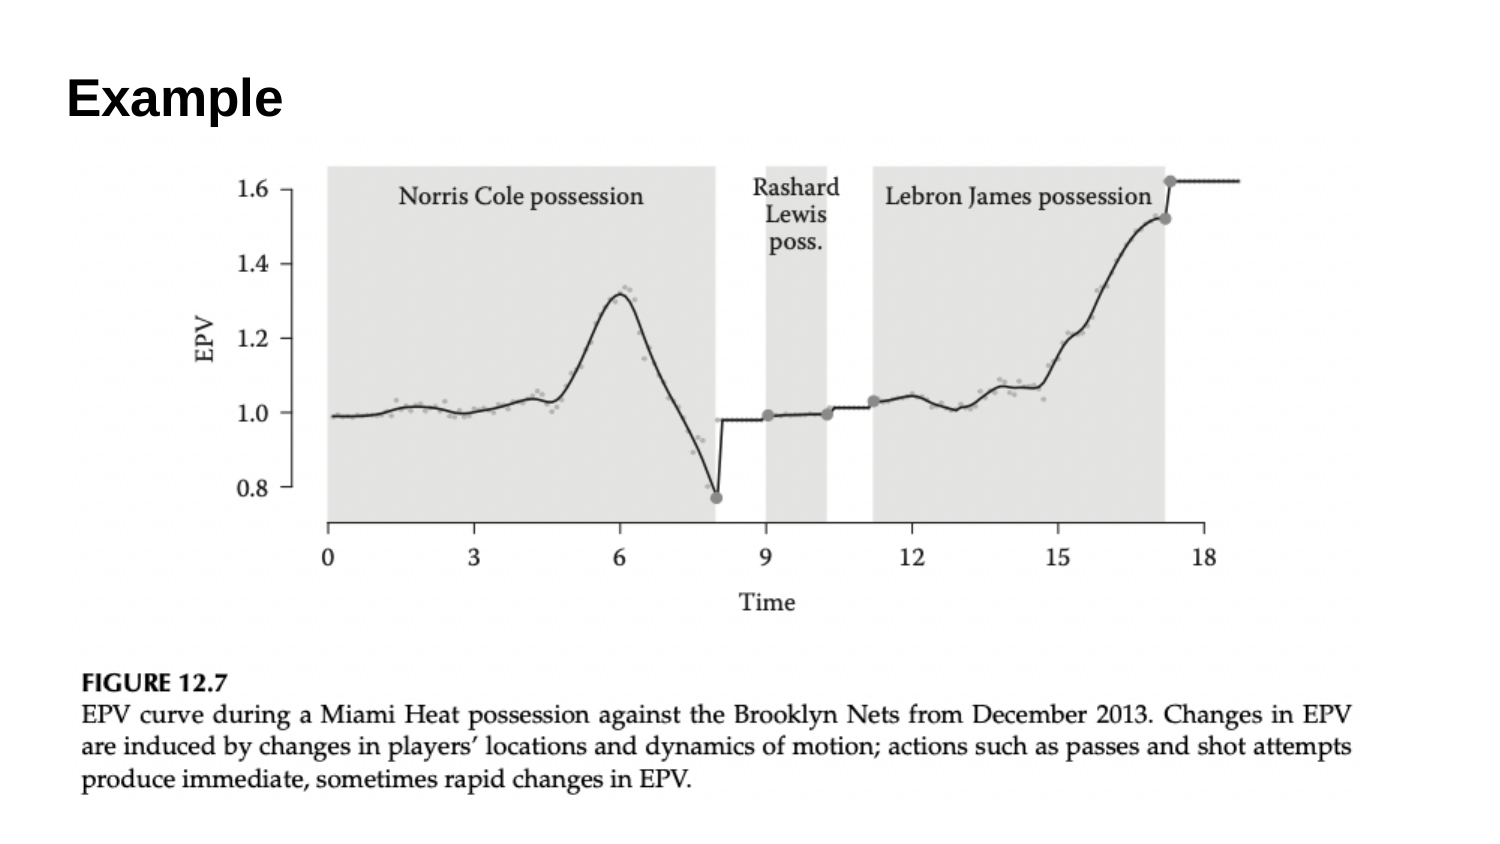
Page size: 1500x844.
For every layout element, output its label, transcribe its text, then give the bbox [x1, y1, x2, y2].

picture [71, 134, 1364, 805]
title Example [51, 48, 1449, 142]
